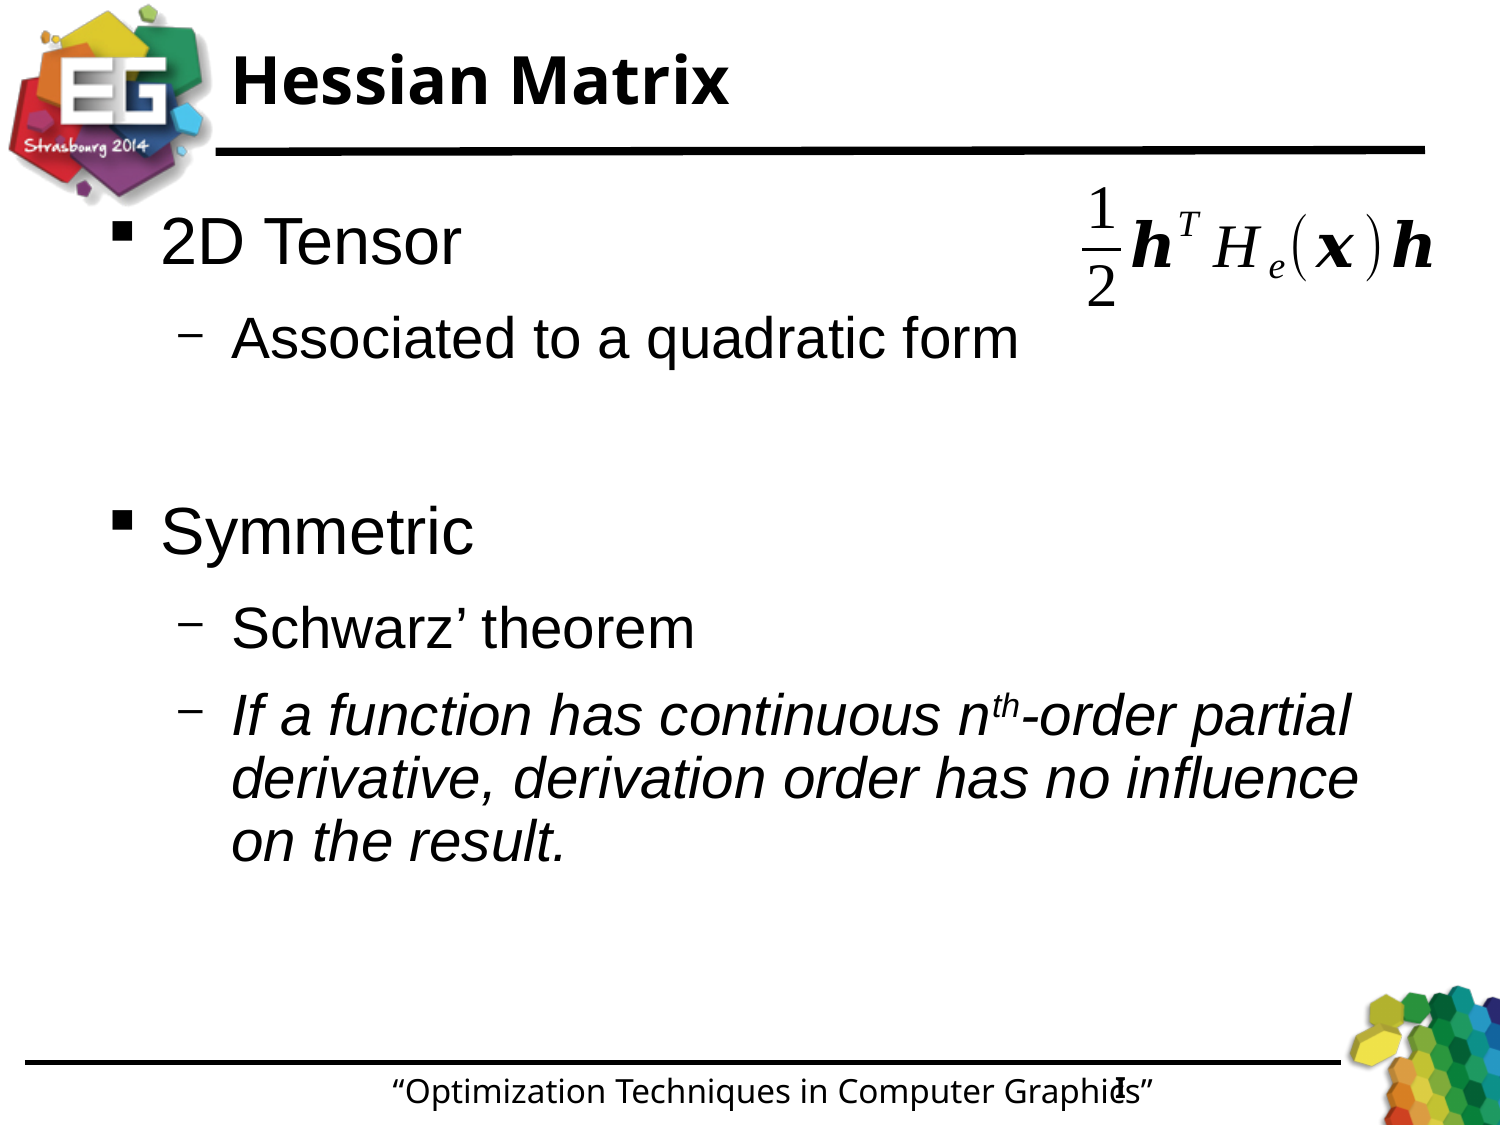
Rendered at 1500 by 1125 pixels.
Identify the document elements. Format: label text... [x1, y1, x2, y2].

picture [1344, 979, 1500, 1125]
list 2D Tensor Associated to a quadratic form Symmetric Schwarz’ theorem If a function has continuous nth-order partial derivative, derivation order has no influence on the result. [74, 199, 1426, 1063]
picture [0, 0, 216, 216]
title Hessian Matrix [215, 36, 1426, 130]
